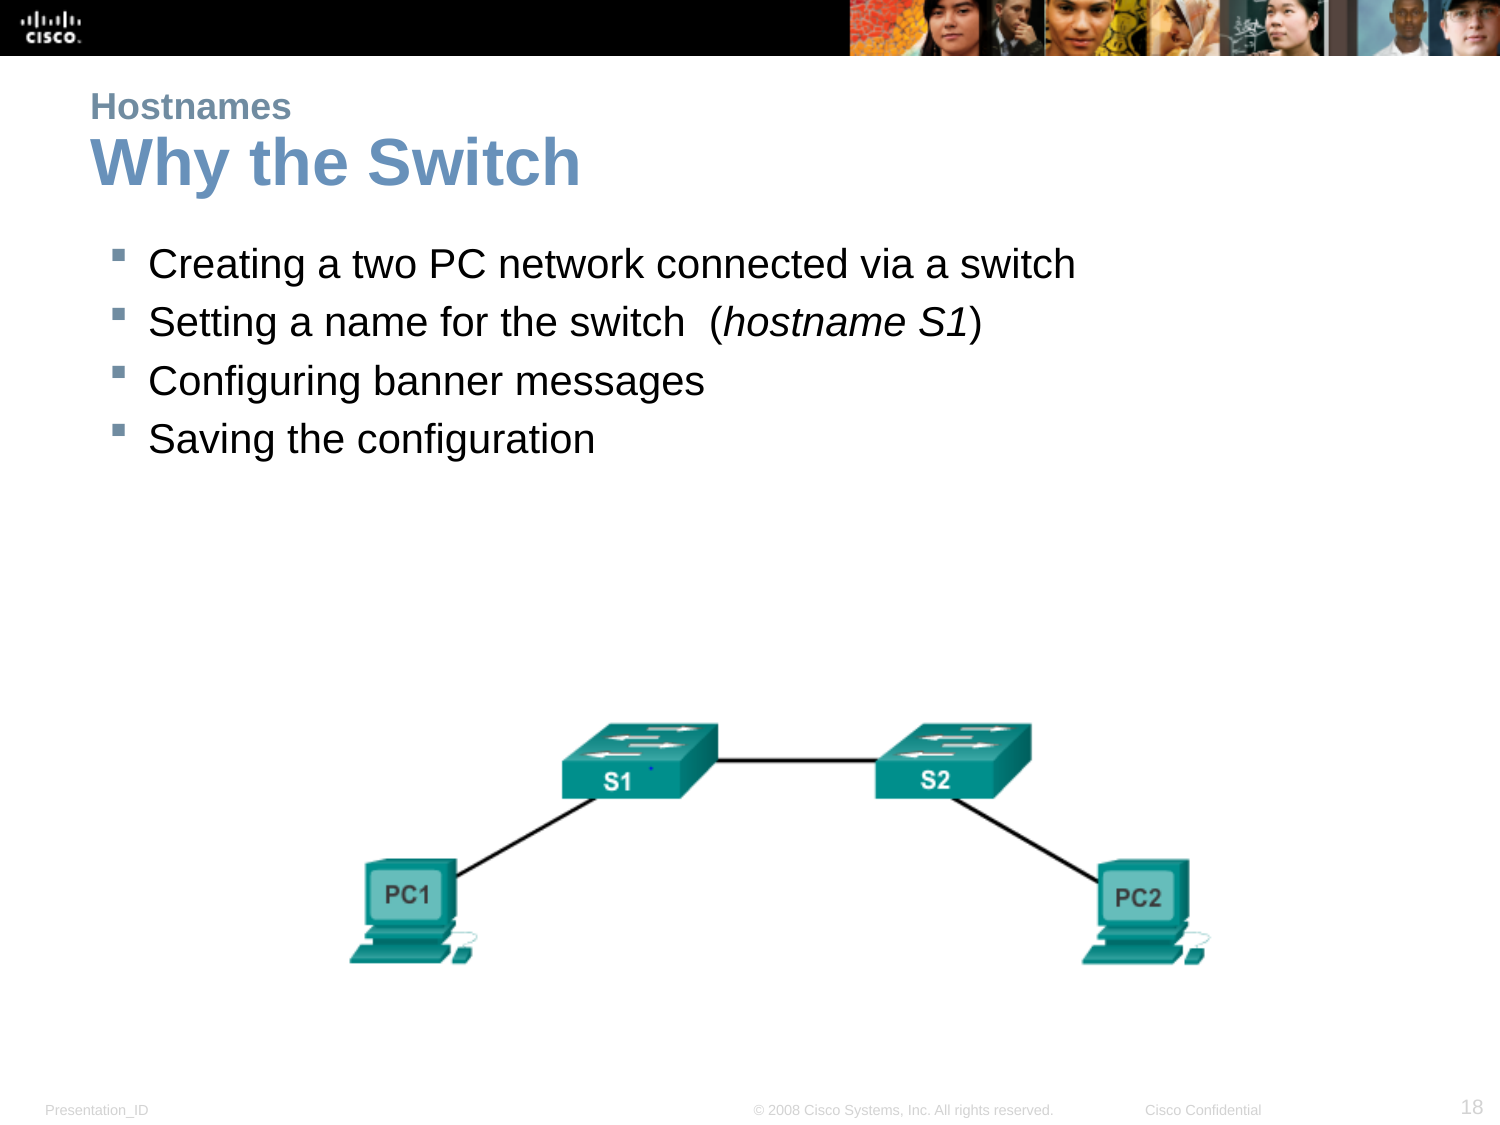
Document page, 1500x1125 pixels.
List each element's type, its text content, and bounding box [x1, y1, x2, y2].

title Hostnames Why the Switch [76, 69, 1413, 207]
list Creating a two PC network connected via a switch Setting a name for the switch (hostname S1) Configuring banner messages Saving the configuration [95, 241, 1417, 996]
picture [344, 632, 1238, 1031]
picture [0, 0, 1500, 56]
